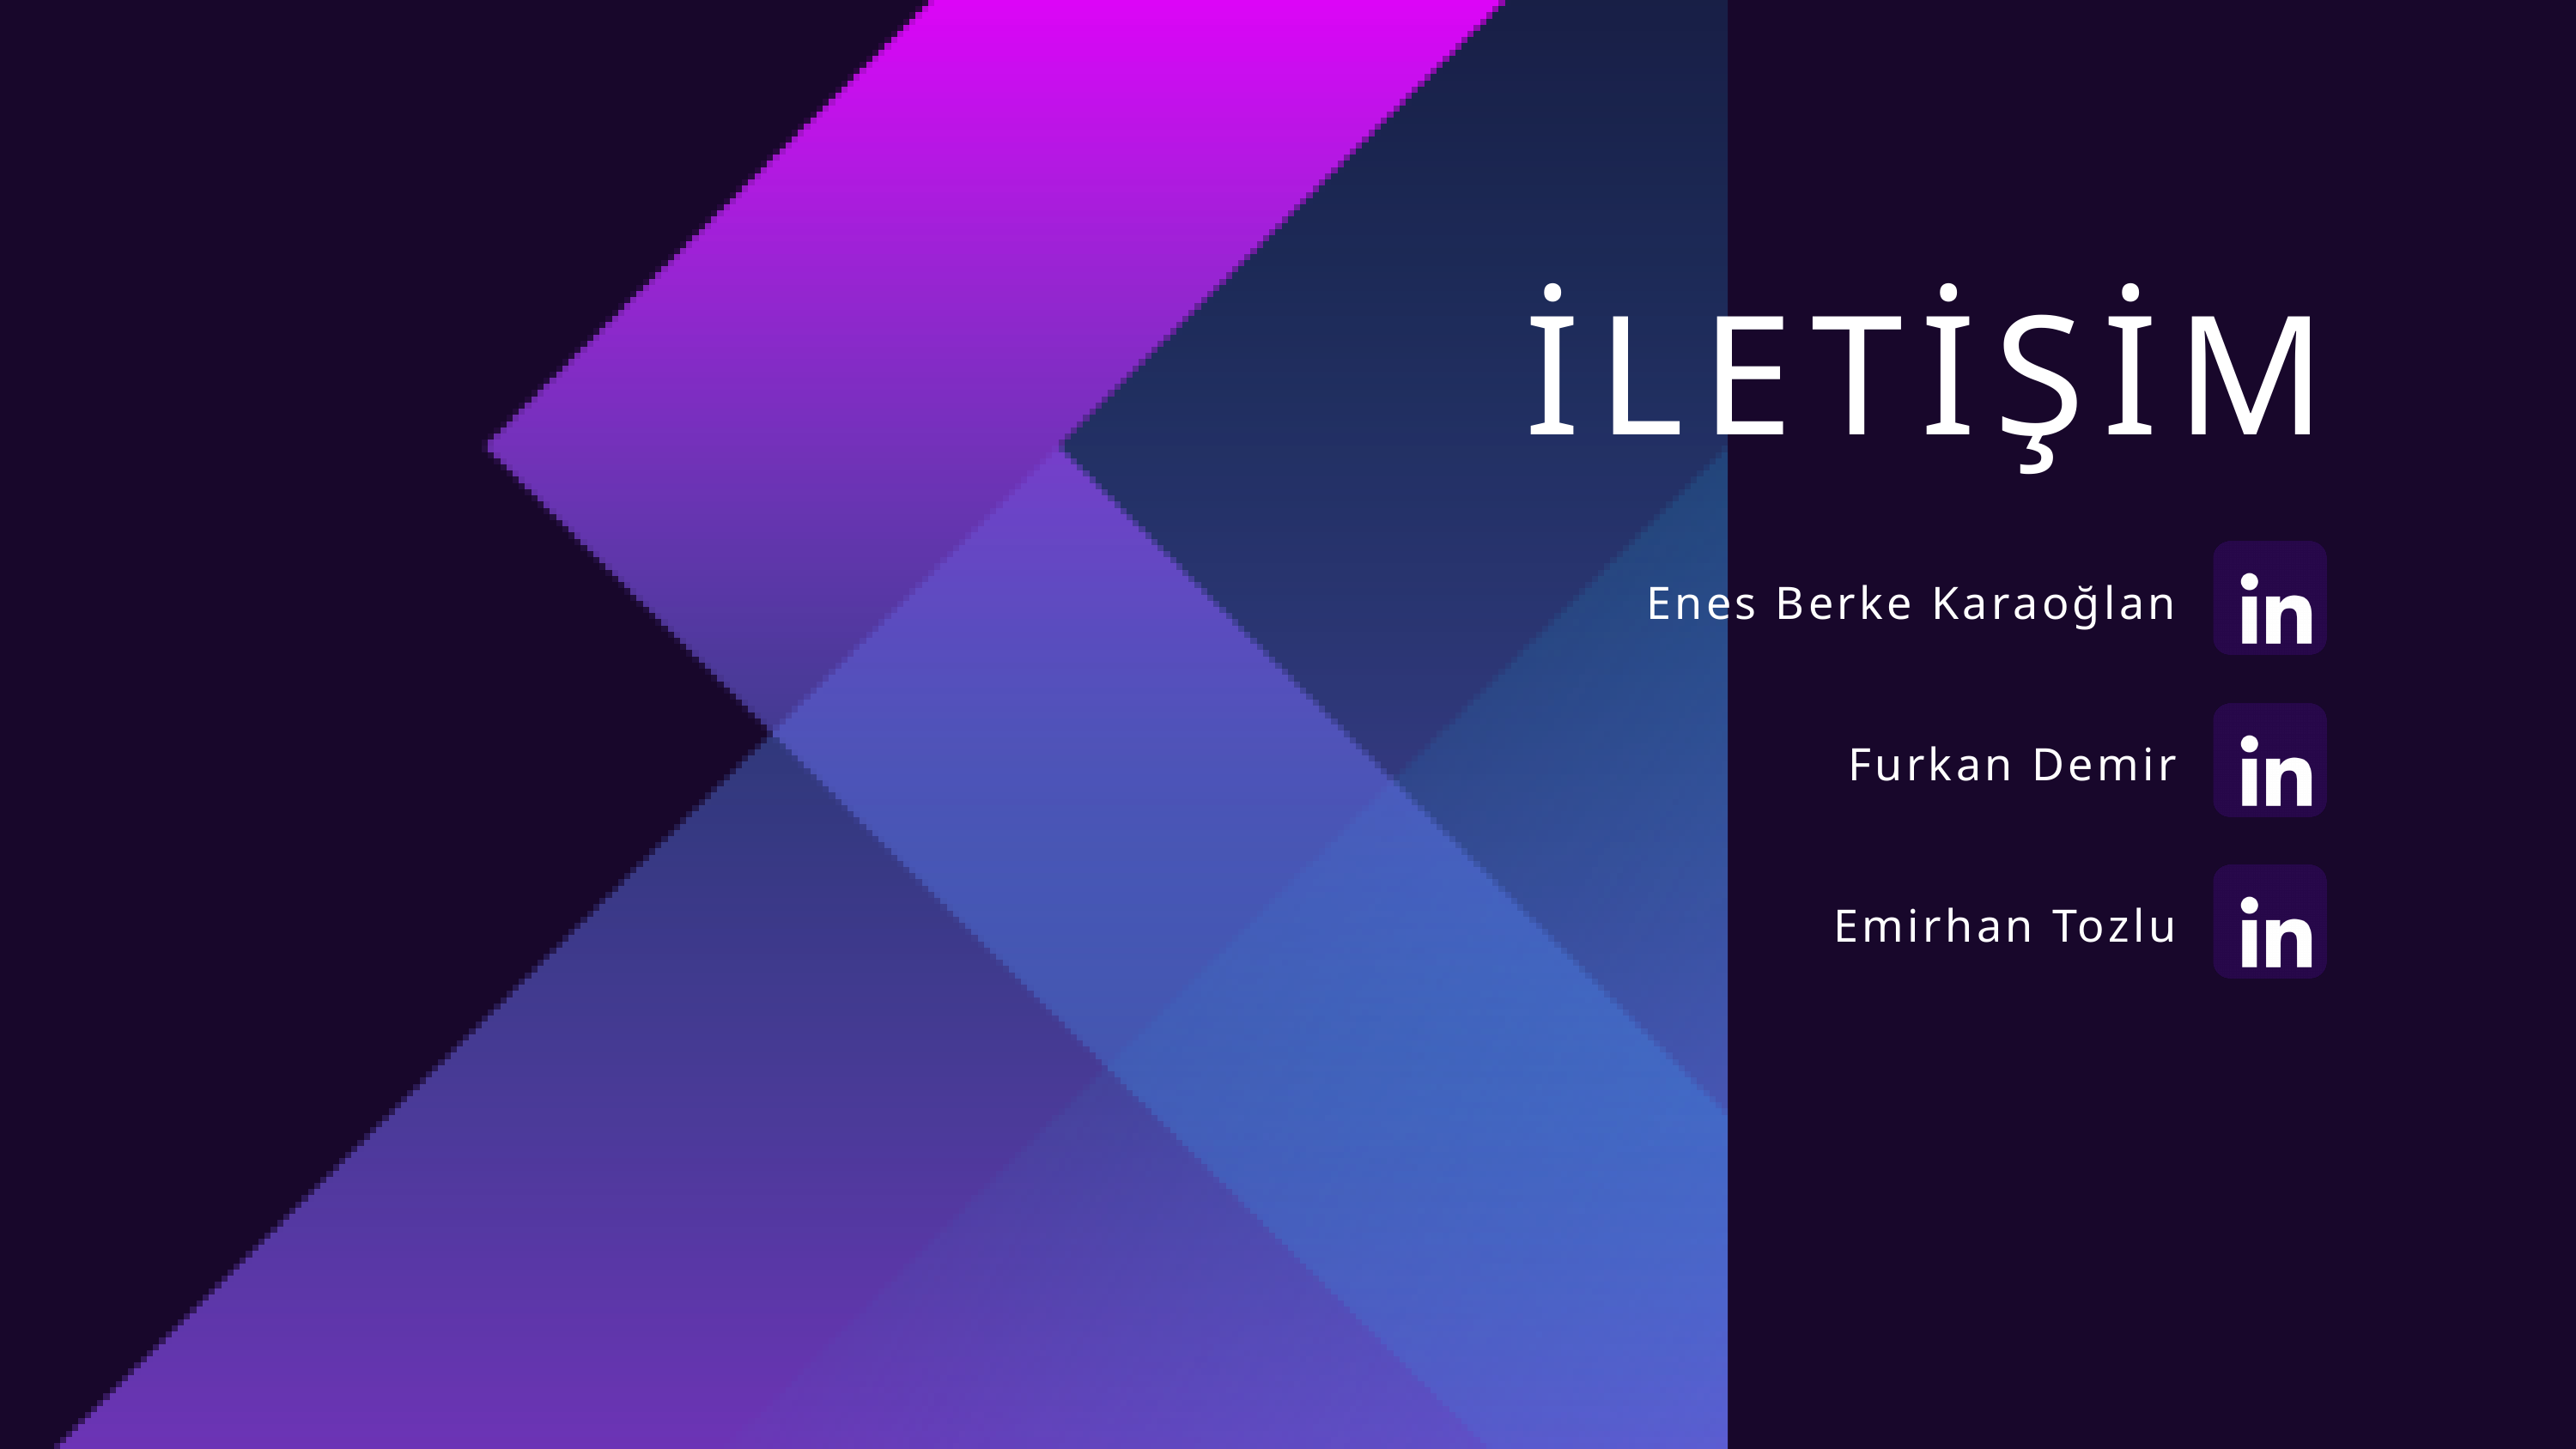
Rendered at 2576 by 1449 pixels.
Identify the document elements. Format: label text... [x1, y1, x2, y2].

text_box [1243, 702, 2328, 817]
text_box [0, 0, 1728, 1449]
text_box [1243, 541, 2328, 656]
text_box İLETİŞİM [1201, 286, 2327, 468]
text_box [1243, 864, 2328, 979]
